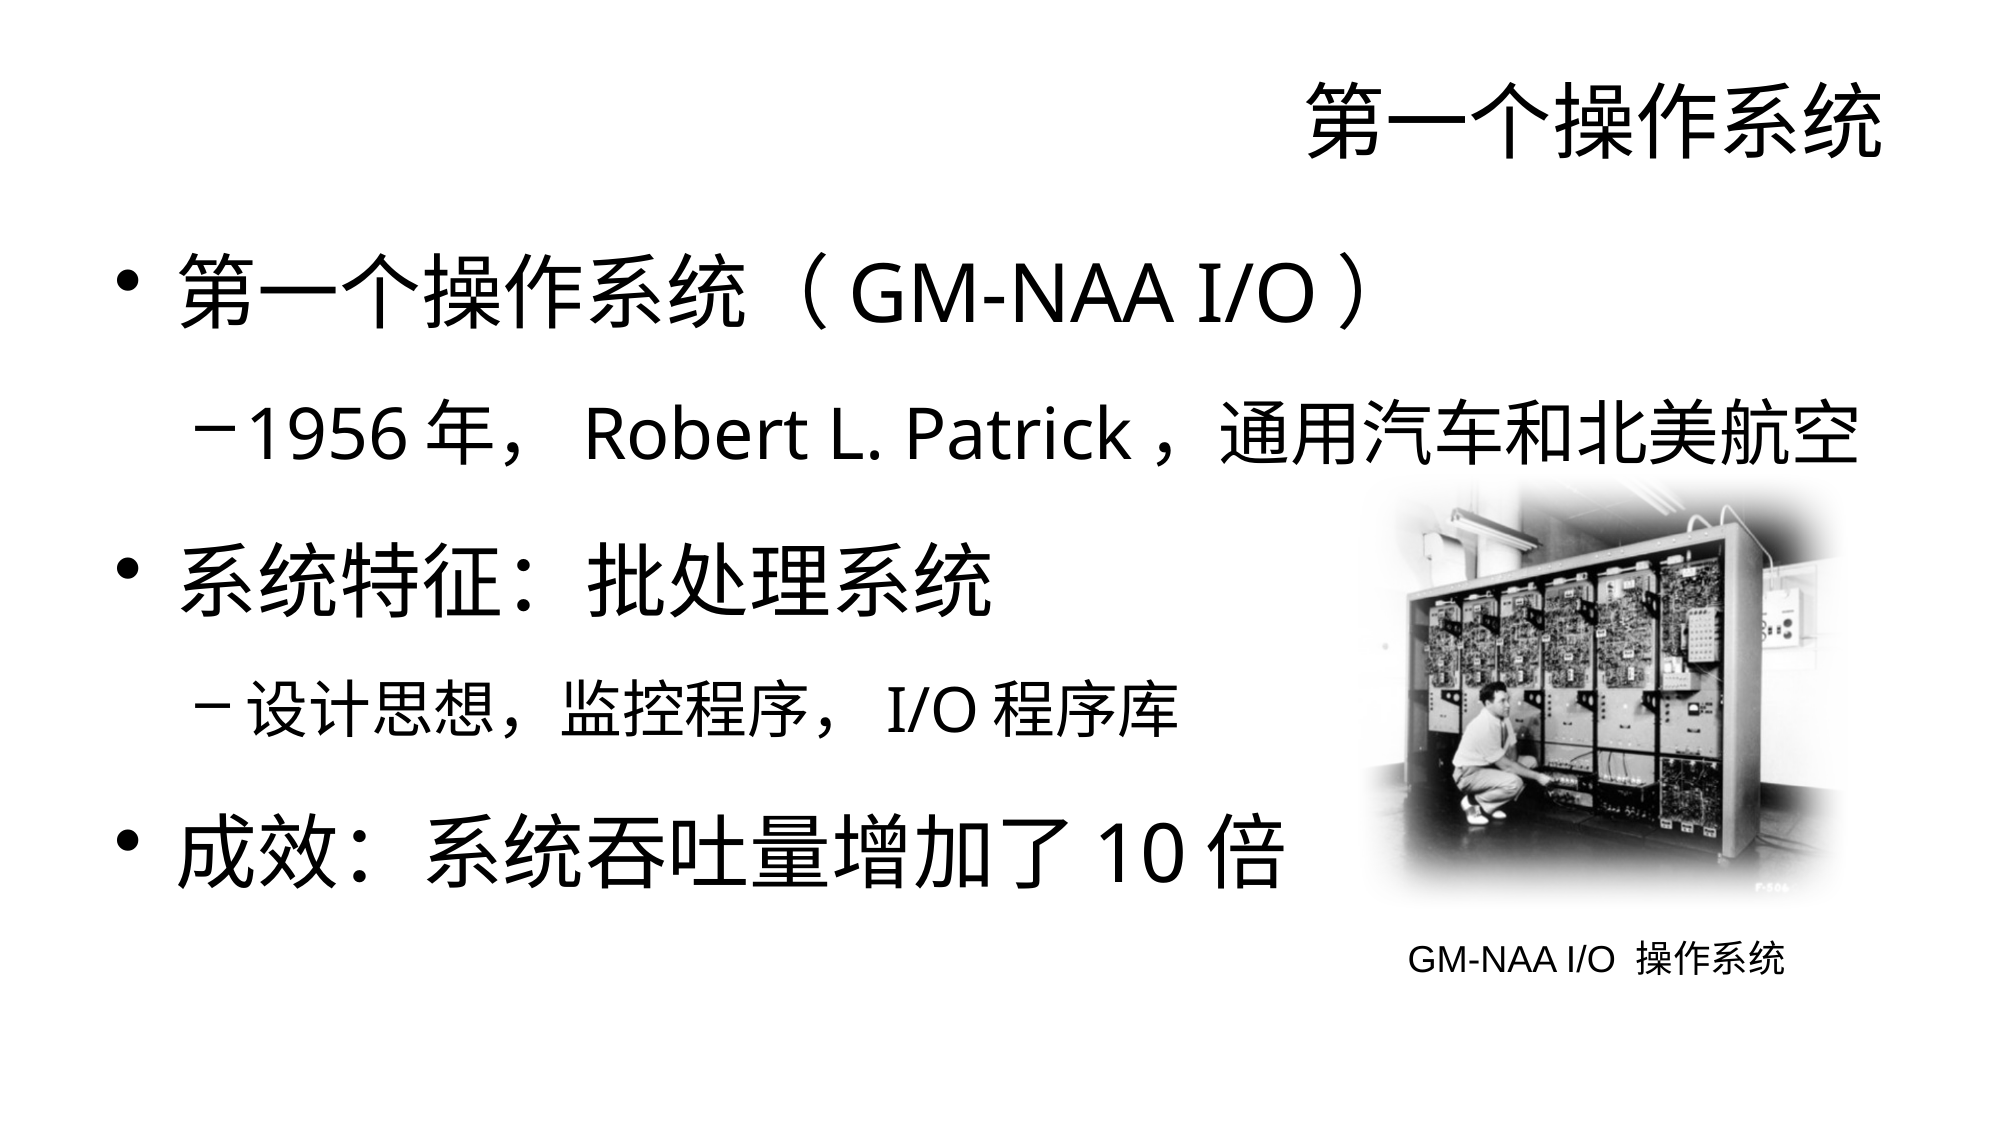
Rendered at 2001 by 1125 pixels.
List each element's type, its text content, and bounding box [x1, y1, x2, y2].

list 第一个操作系统（GM-NAA I/O） 1956年，Robert L. Patrick，通用汽车和北美航空 系统特征：批处理系统 设计思想，监控程序，I/O程序库 成效：系统吞吐量增加了10倍 [99, 193, 1901, 994]
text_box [1354, 470, 1851, 989]
title 第一个操作系统 [99, 44, 1901, 193]
